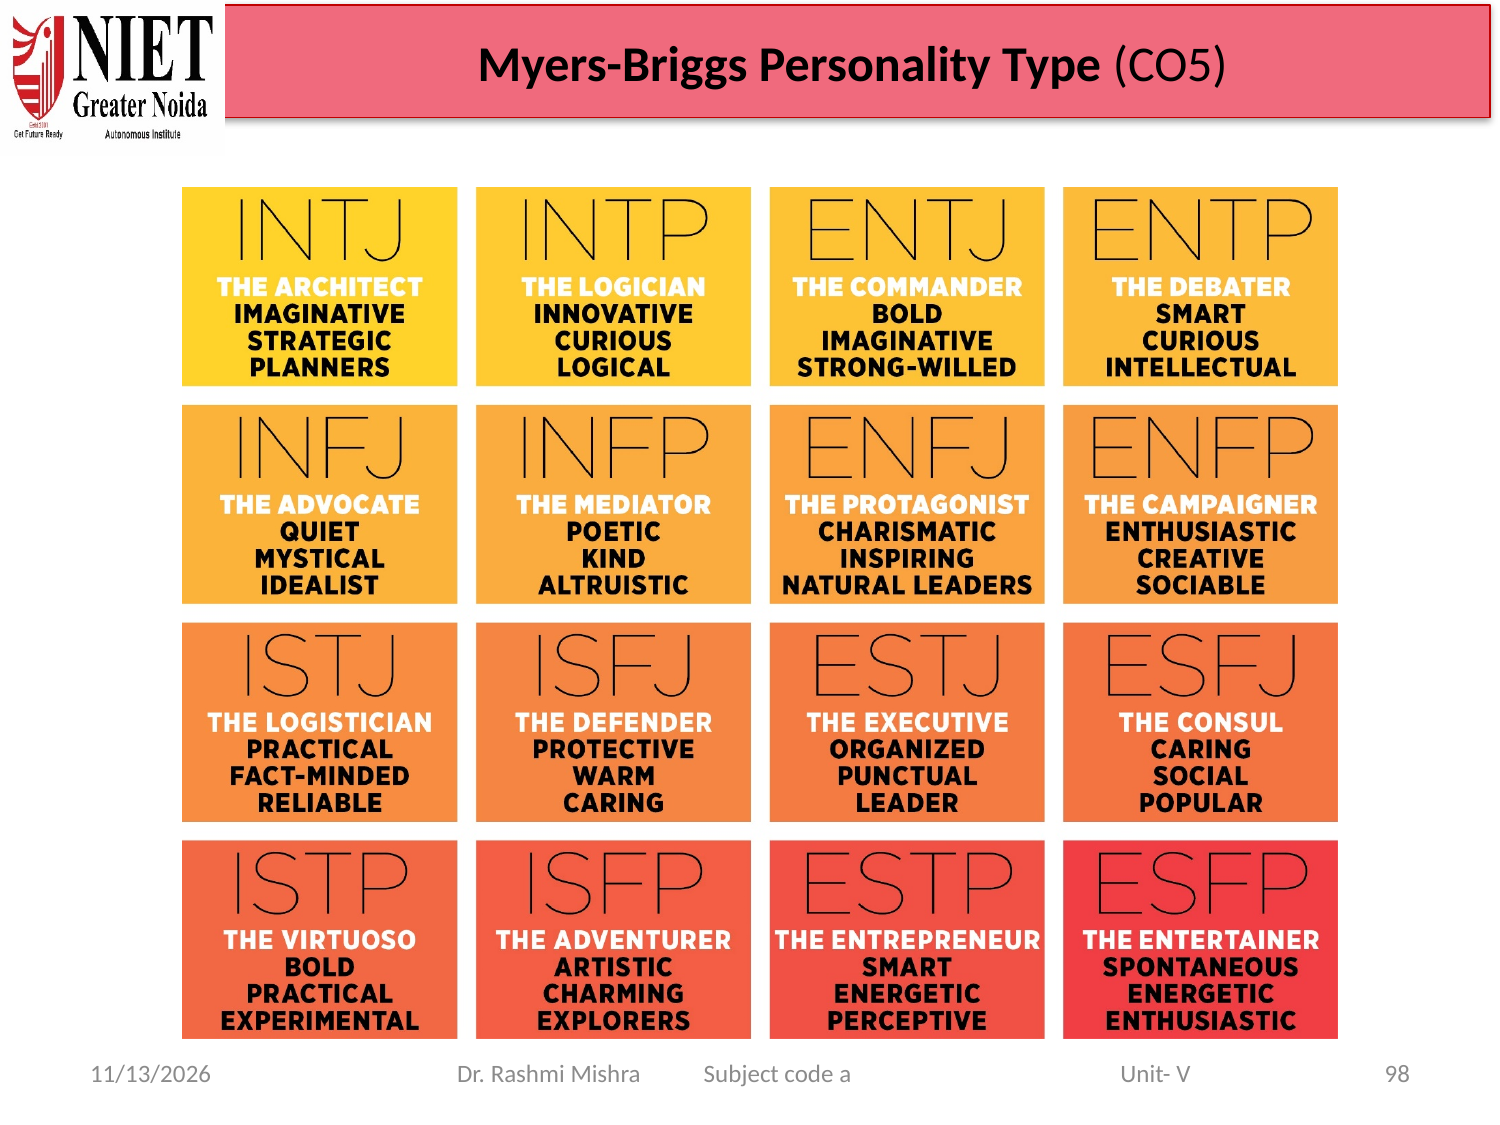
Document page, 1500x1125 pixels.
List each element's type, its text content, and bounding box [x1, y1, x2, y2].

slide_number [75, 1042, 250, 1103]
picture [0, 0, 226, 156]
picture [182, 187, 1338, 1039]
footer Dr. Rashmi Mishra Subject code a Unit- V [412, 1047, 1238, 1103]
text_box Myers-Briggs Personality Type (CO5) [228, 4, 1491, 118]
slide_number 98 [1337, 1042, 1425, 1103]
